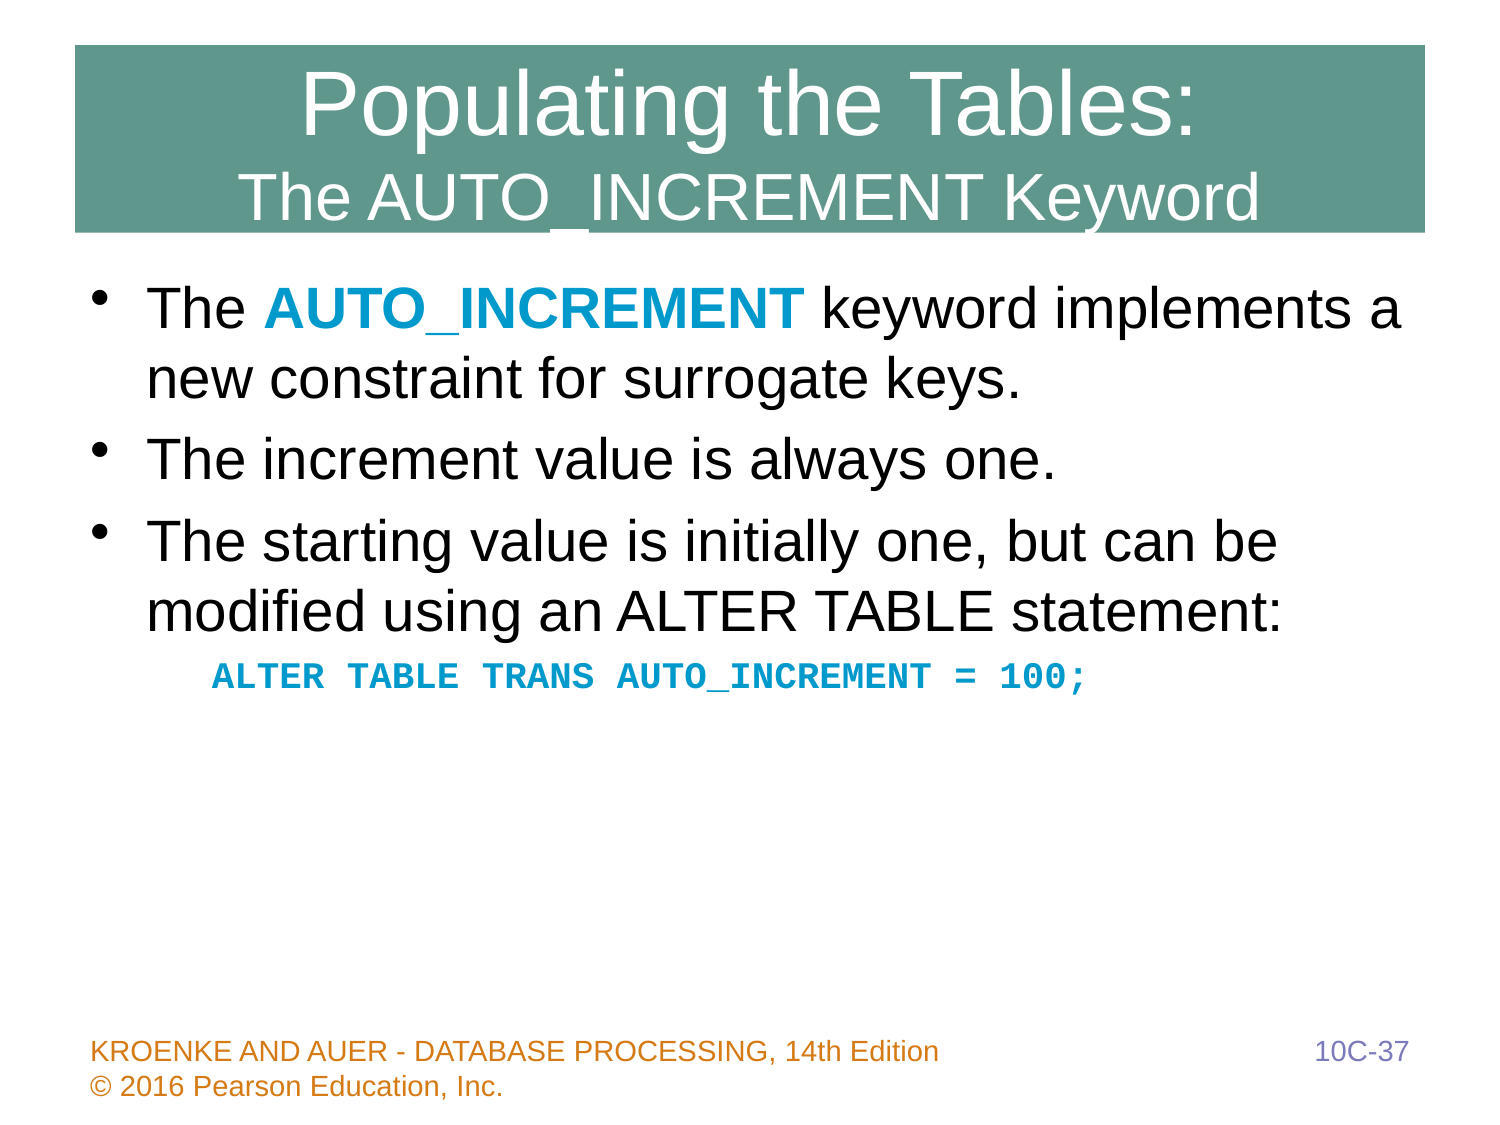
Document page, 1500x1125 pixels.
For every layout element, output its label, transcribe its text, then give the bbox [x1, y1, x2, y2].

title Populating the Tables: The AUTO_INCREMENT Keyword [74, 44, 1426, 233]
list The AUTO_INCREMENT keyword implements a new constraint for surrogate keys. The increment value is always one. The starting value is initially one, but can be modified using an ALTER TABLE statement: ALTER TABLE TRANS AUTO_INCREMENT = 100; [74, 262, 1426, 1006]
slide_number 10C-37 [1074, 1024, 1426, 1103]
footer KROENKE AND AUER - DATABASE PROCESSING, 14th Edition © 2016 Pearson Education, Inc. [74, 1024, 963, 1104]
